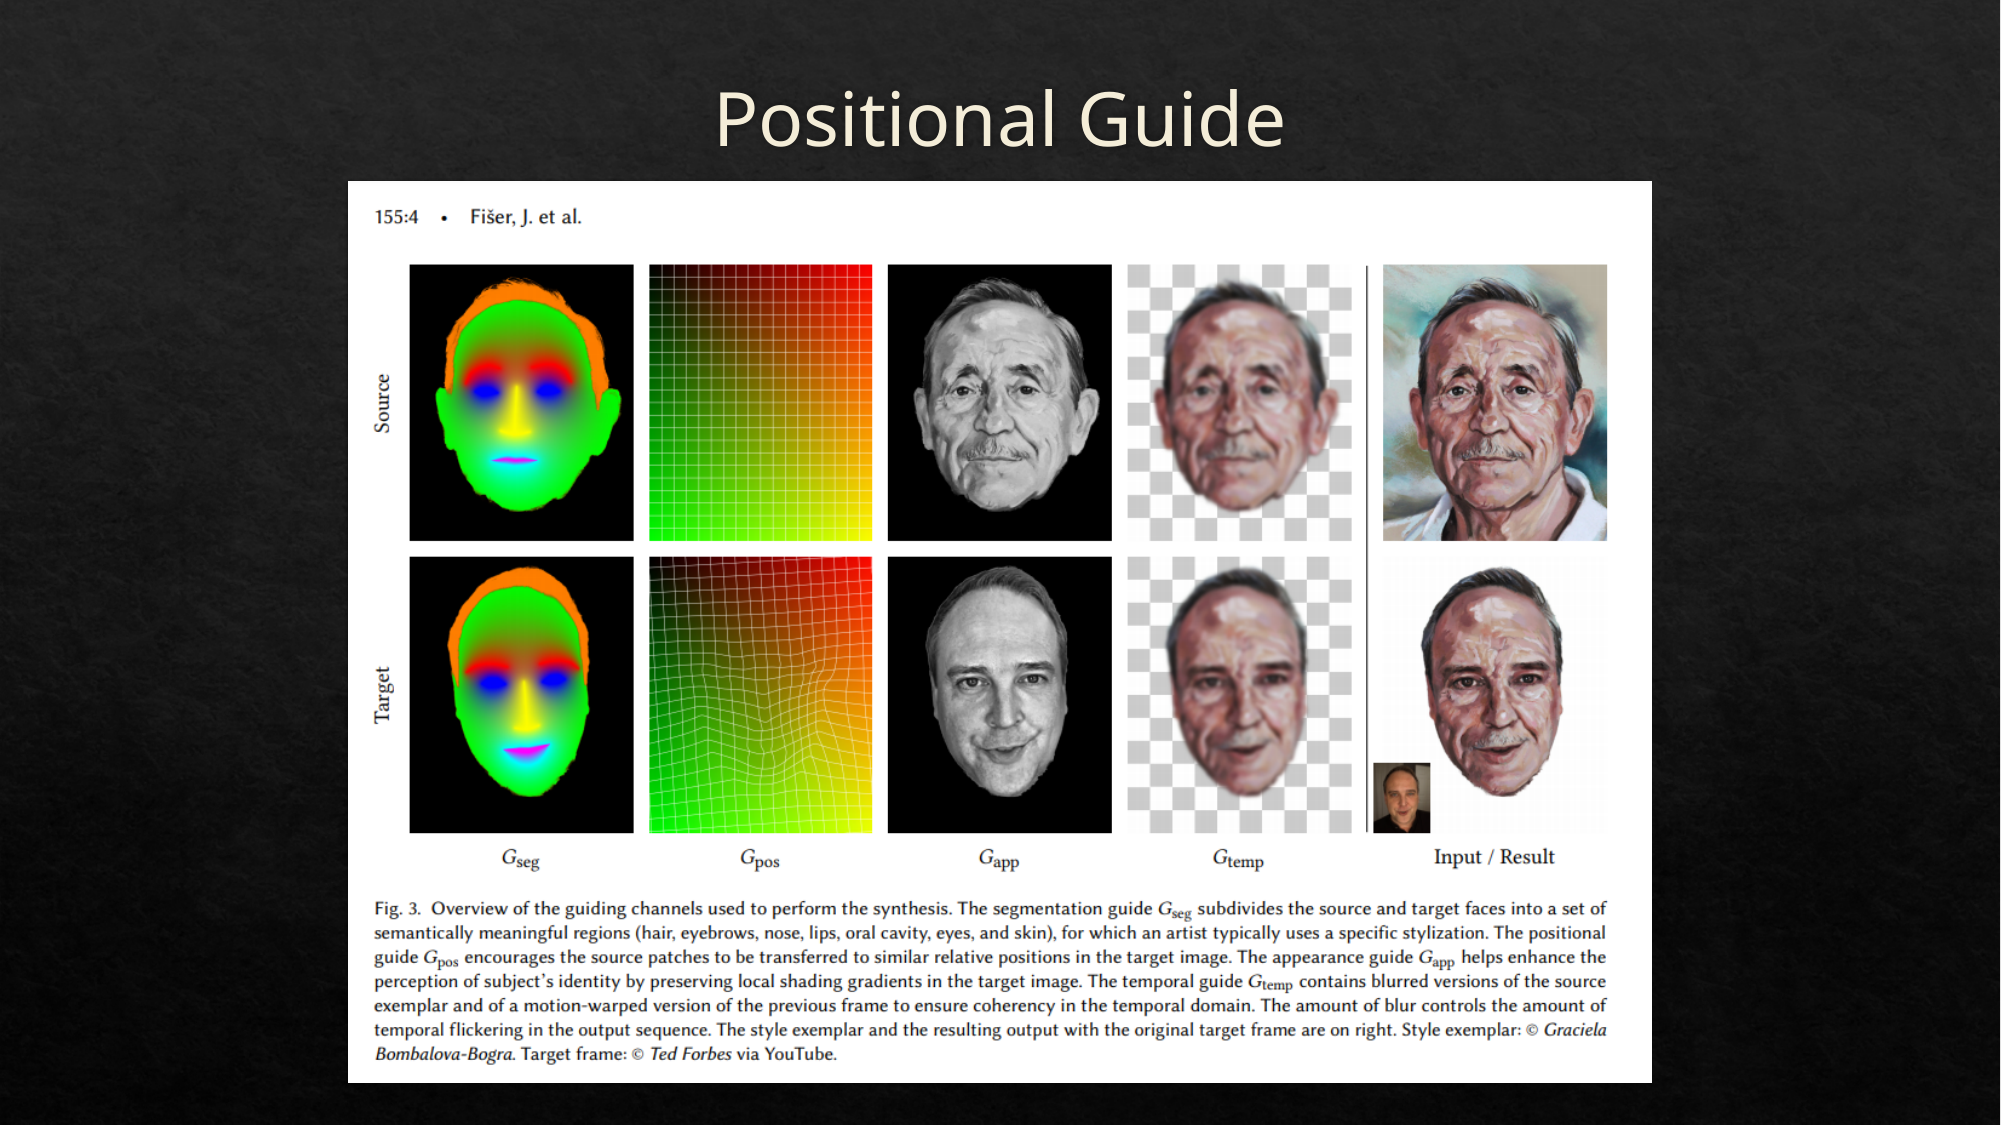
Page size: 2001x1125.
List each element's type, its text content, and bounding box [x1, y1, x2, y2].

title Positional Guide [150, 18, 1850, 226]
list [347, 181, 1652, 1083]
